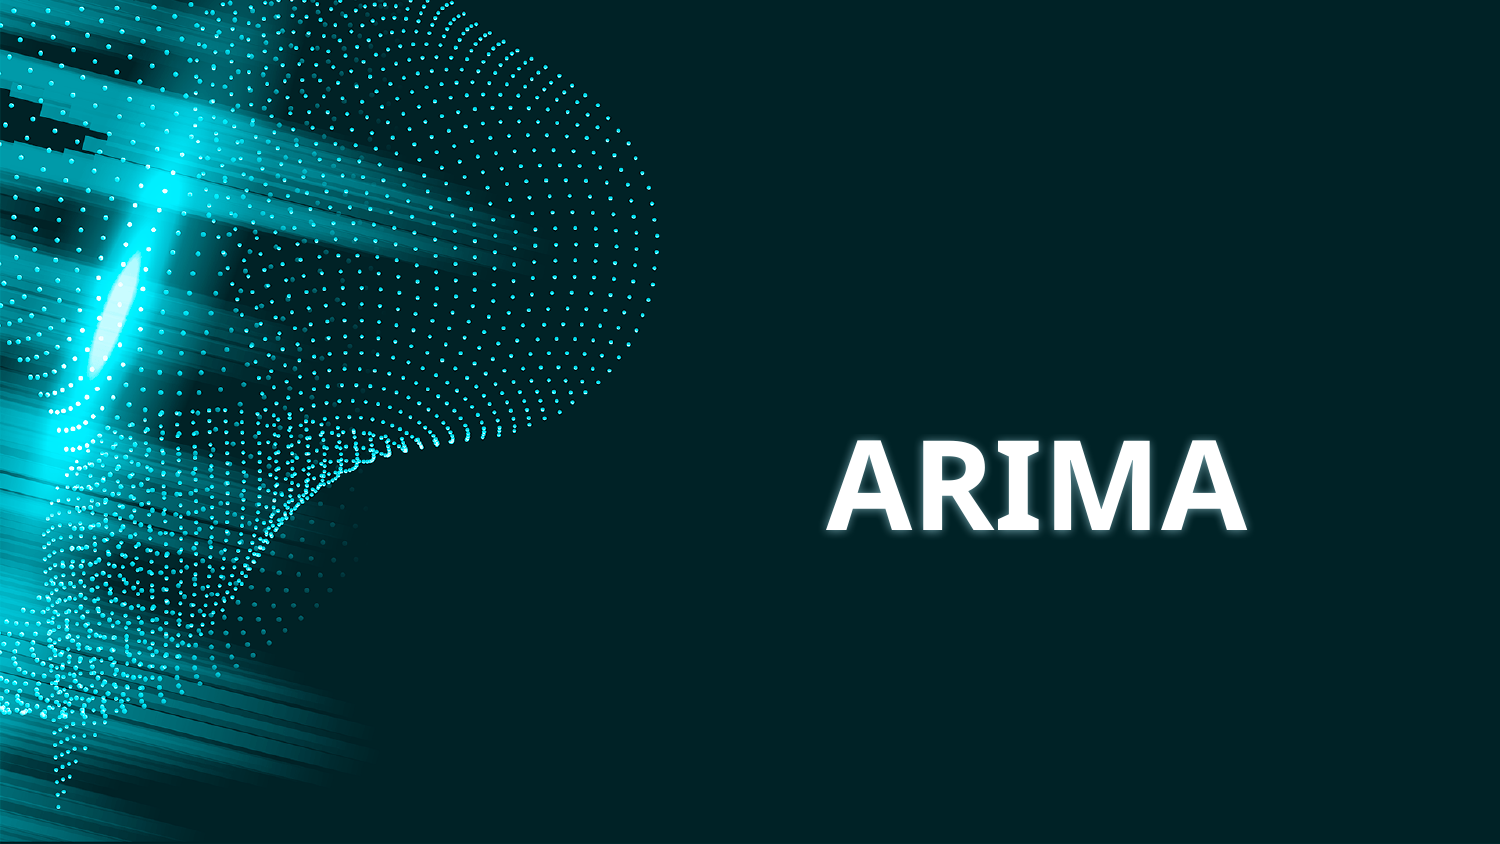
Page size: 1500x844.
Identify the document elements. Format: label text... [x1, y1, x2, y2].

title ARIMA [662, 464, 1412, 571]
picture [0, 0, 1500, 844]
